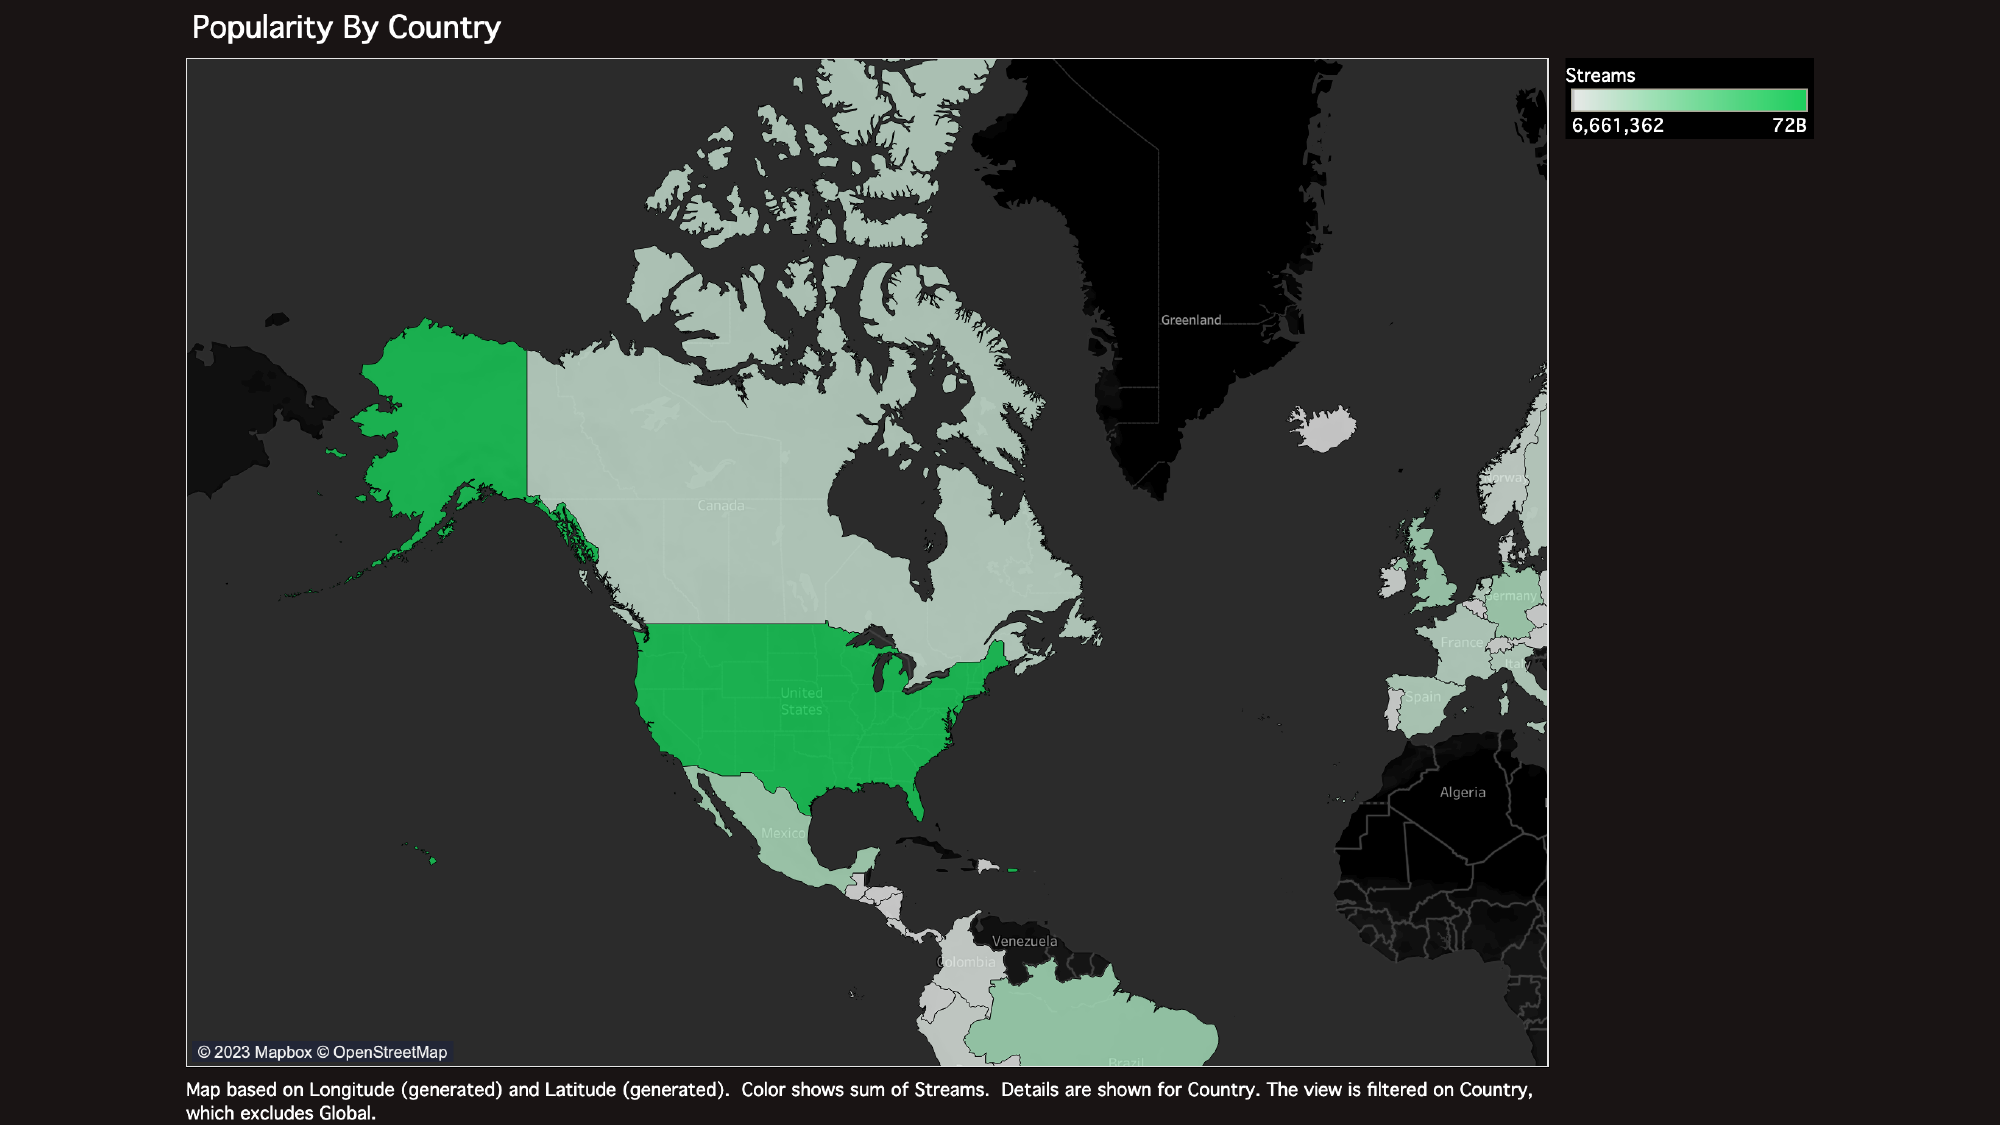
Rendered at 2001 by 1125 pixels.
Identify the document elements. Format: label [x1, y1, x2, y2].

picture [186, 0, 1814, 1125]
